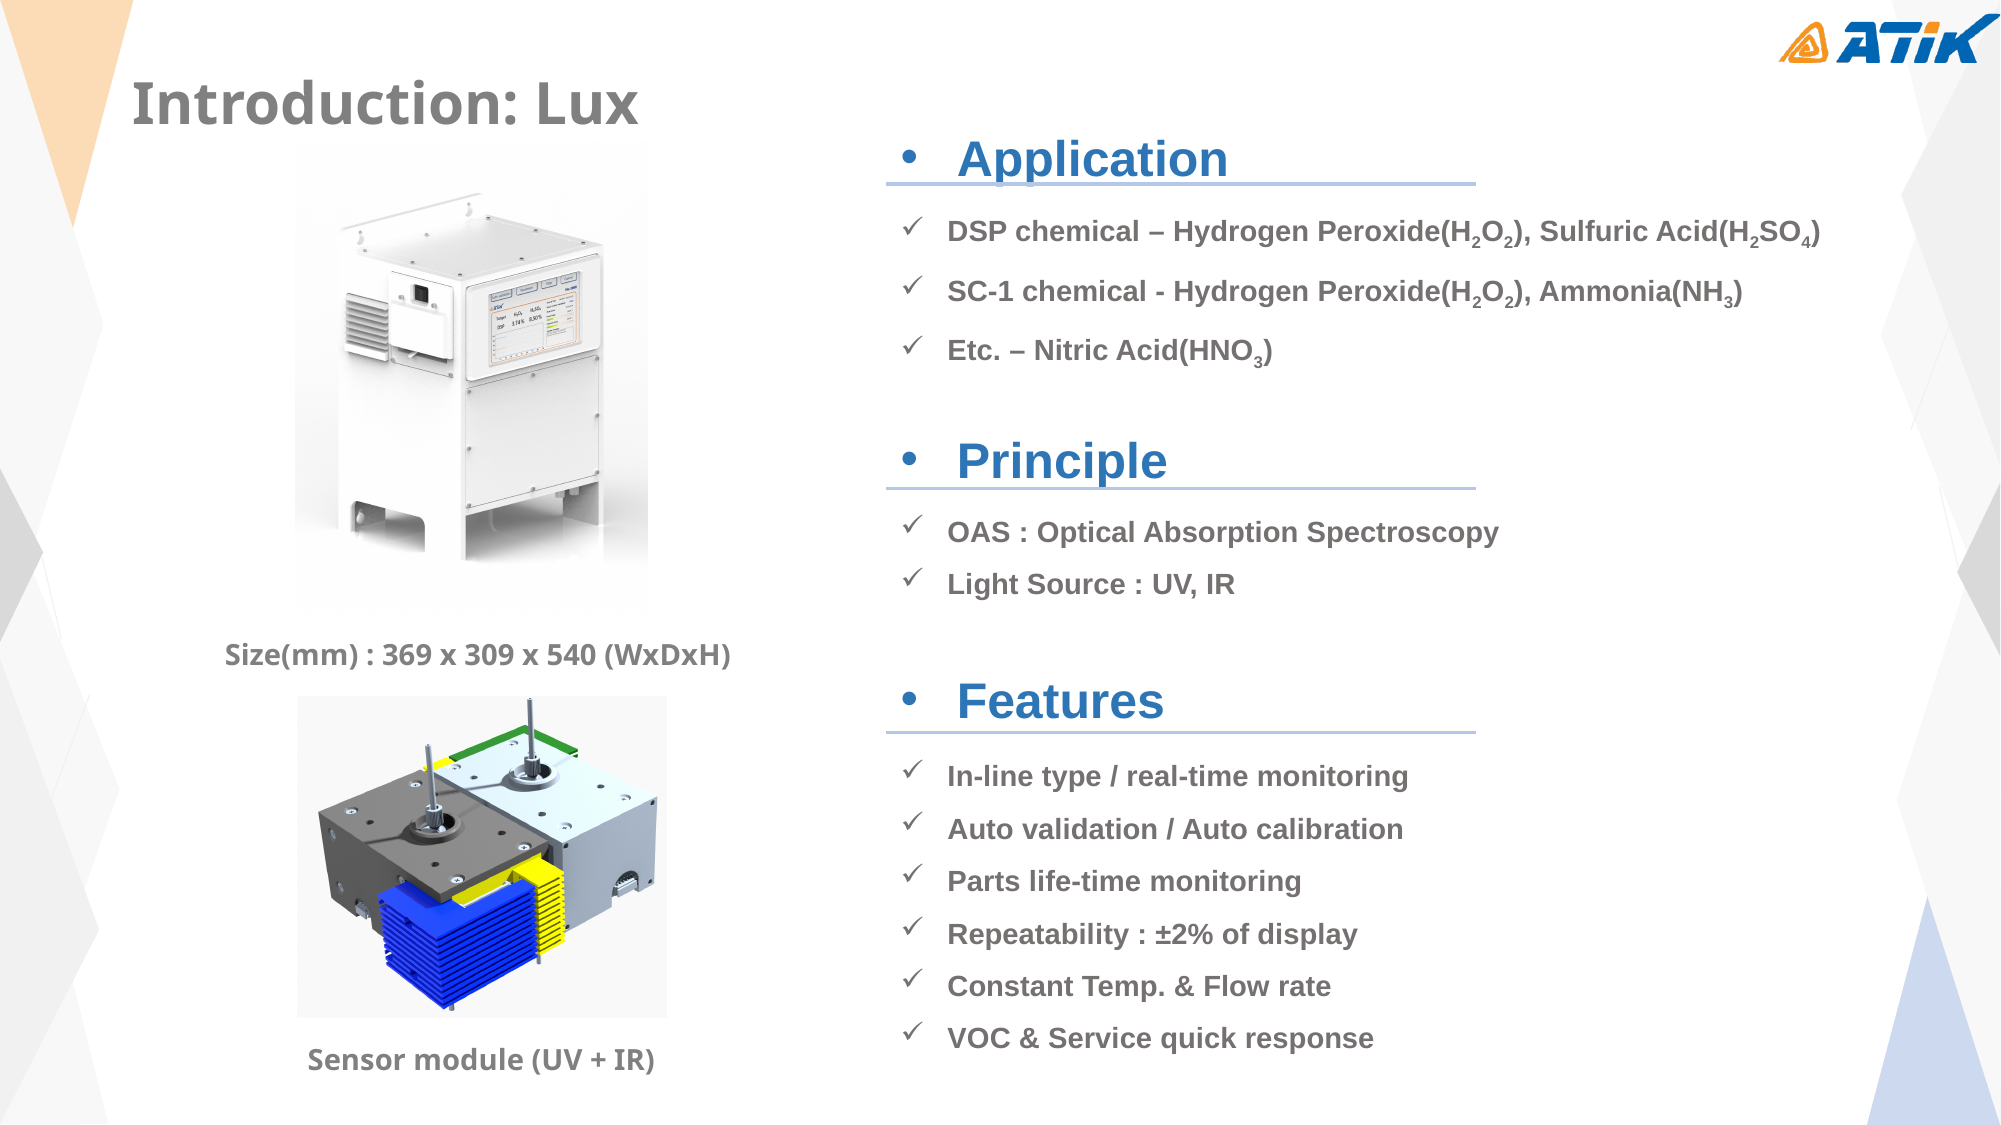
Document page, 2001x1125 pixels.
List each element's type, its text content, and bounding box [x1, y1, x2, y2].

text_box Principle [885, 390, 1378, 487]
text_box Sensor module (UV + IR) [292, 1033, 671, 1084]
text_box In-line type / real-time monitoring Auto validation / Auto calibration Parts life-time monitoring Repeatability : ±2% of display Constant Temp. & Flow rate VOC & Service quick response [885, 732, 1612, 1063]
text_box DSP chemical – Hydrogen Peroxide(H2O2), Sulfuric Acid(H2SO4) SC-1 chemical - Hydrogen Peroxide(H2O2), Ammonia(NH3) Etc. – Nitric Acid(HNO3) [885, 185, 1869, 379]
picture [1778, 13, 2001, 63]
text_box Application [885, 88, 1378, 182]
text_box Introduction: Lux [118, 59, 846, 144]
text_box OAS : Optical Absorption Spectroscopy Light Source : UV, IR [885, 488, 1597, 609]
picture [297, 696, 667, 1019]
text_box Size(mm) : 369 x 309 x 540 (WxDxH) [210, 629, 754, 680]
picture [295, 142, 648, 613]
text_box Features [885, 631, 1378, 731]
